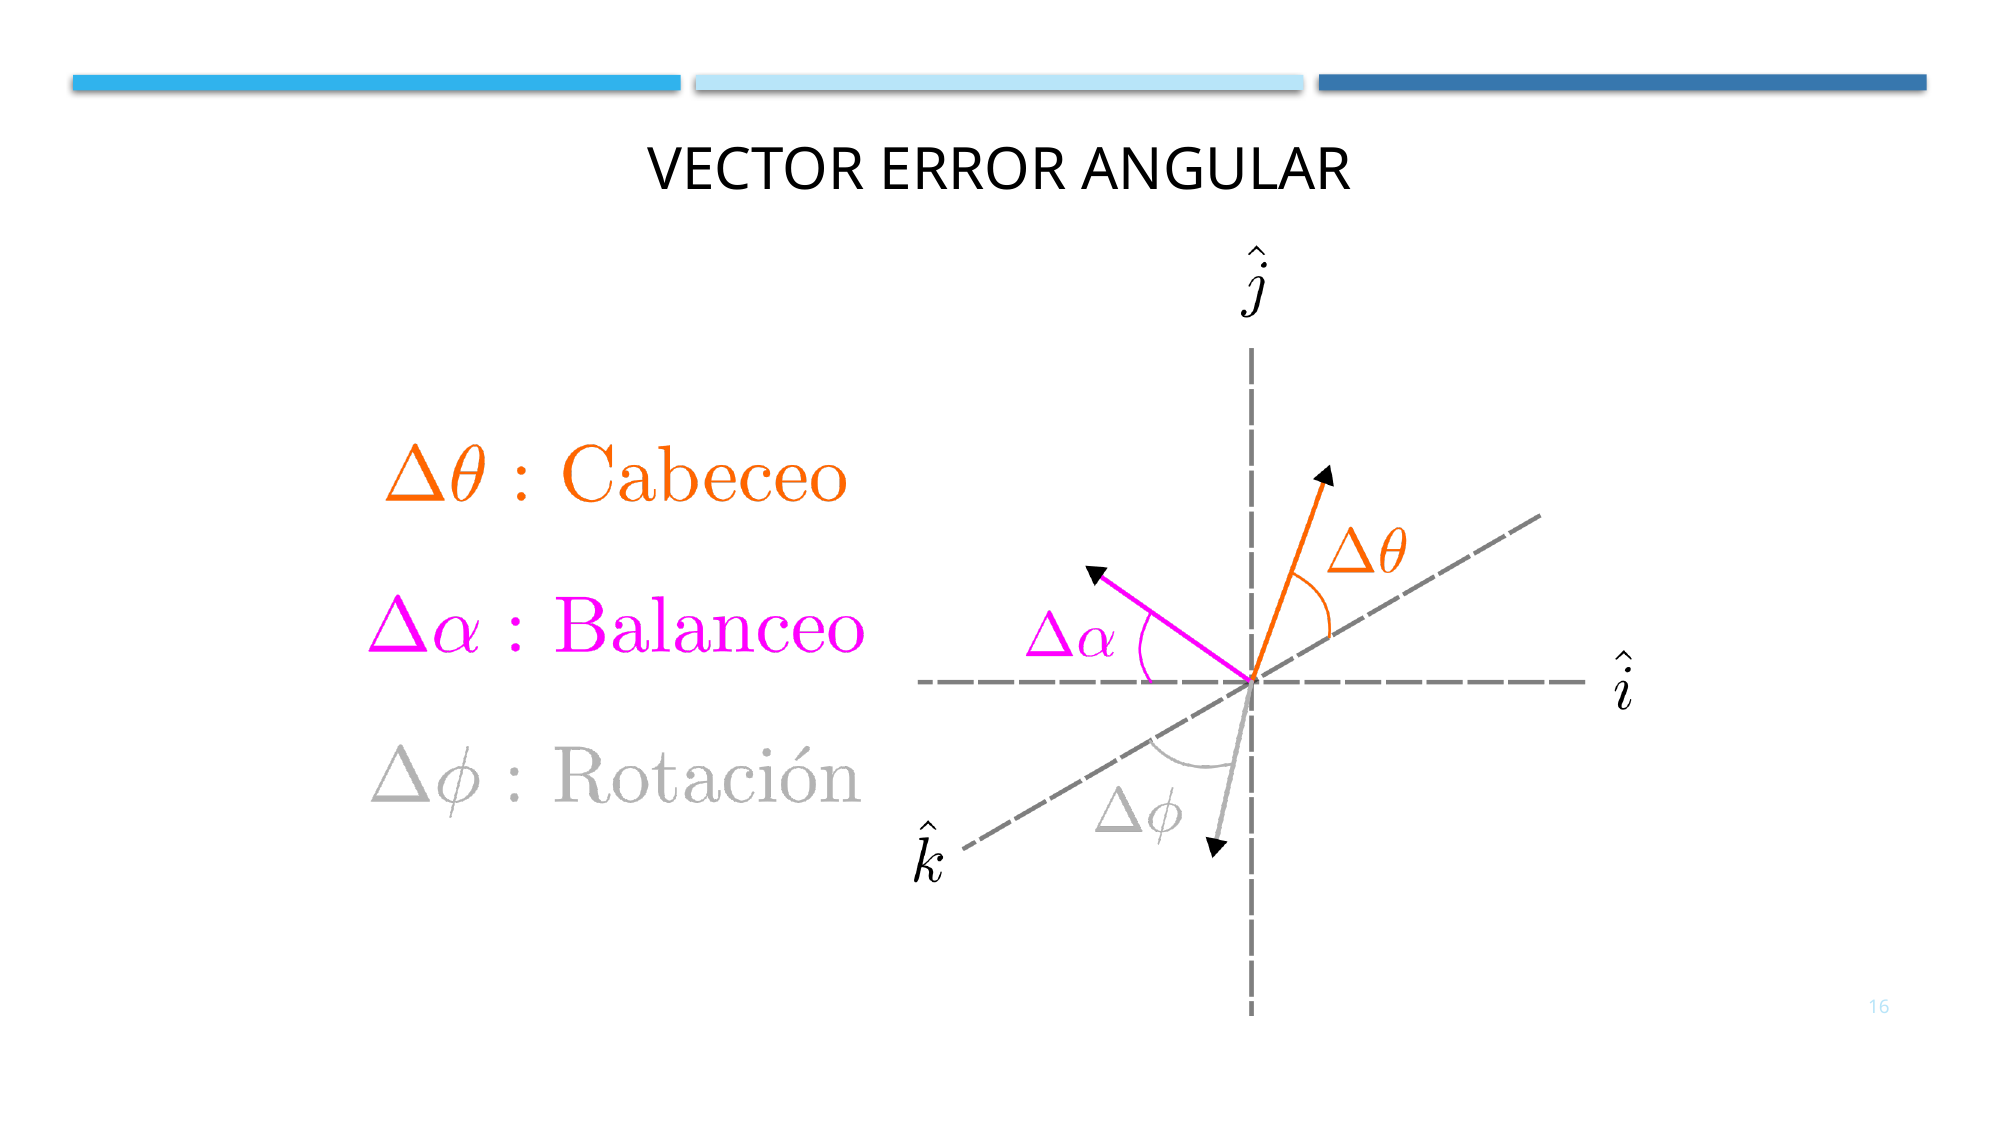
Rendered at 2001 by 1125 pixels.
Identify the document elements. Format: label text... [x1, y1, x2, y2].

text_box Vector error angular [368, 123, 1632, 216]
picture [367, 245, 1632, 1016]
slide_number 16 [1732, 977, 1905, 1037]
